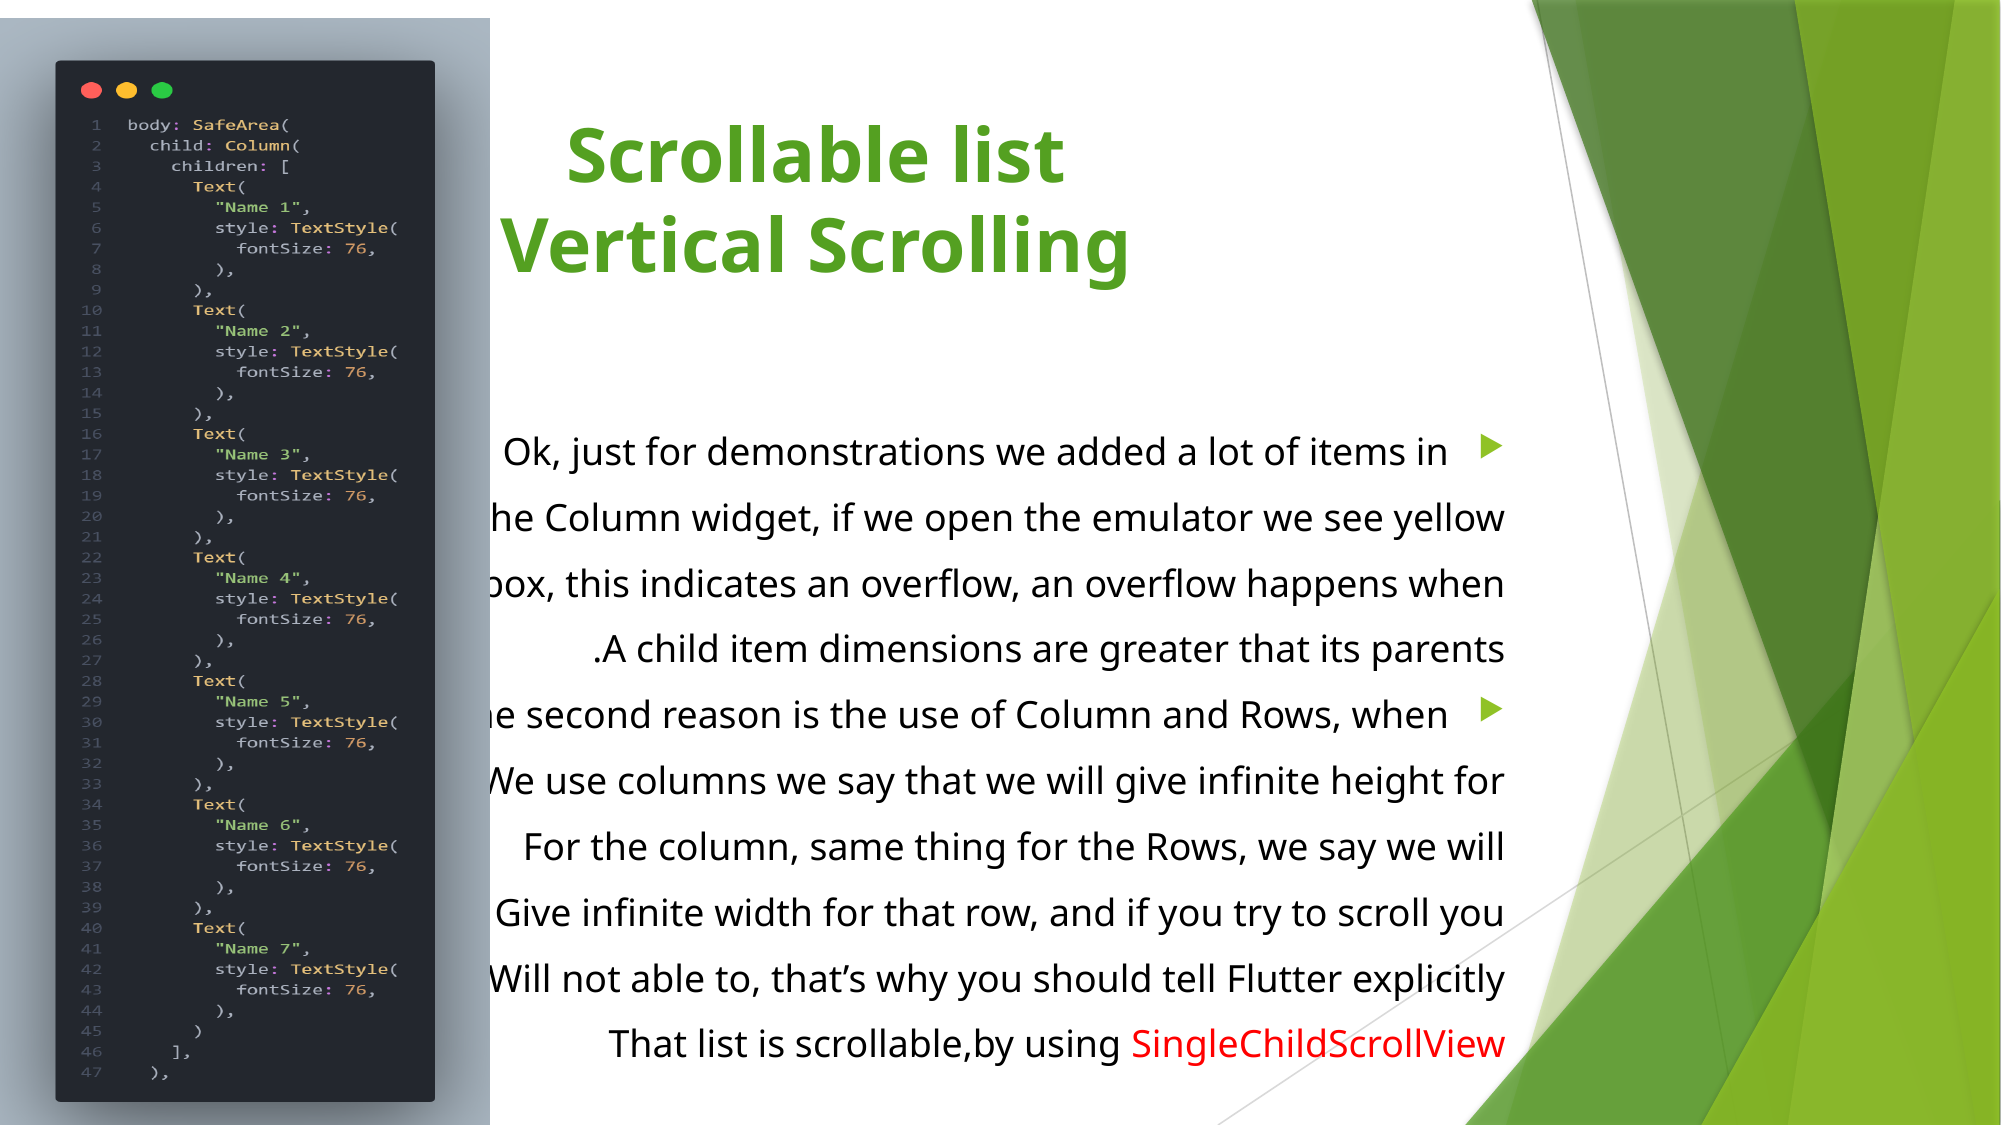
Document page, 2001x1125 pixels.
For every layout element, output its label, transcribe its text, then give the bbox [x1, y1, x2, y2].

list Ok, just for demonstrations we added a lot of items in The Column widget, if we open the emulator we see yellow box, this indicates an overflow, an overflow happens when A child item dimensions are greater that its parents. The second reason is the use of Column and Rows, when We use columns we say that we will give infinite height for For the column, same thing for the Rows, we say we will Give infinite width for that row, and if you try to scroll you Will not able to, that’s why you should tell Flutter explicitly That list is scrollable,by using SingleChildScrollView [494, 354, 1522, 1125]
title Scrollable list Vertical Scrolling [494, 99, 1522, 317]
picture [0, 18, 490, 1125]
